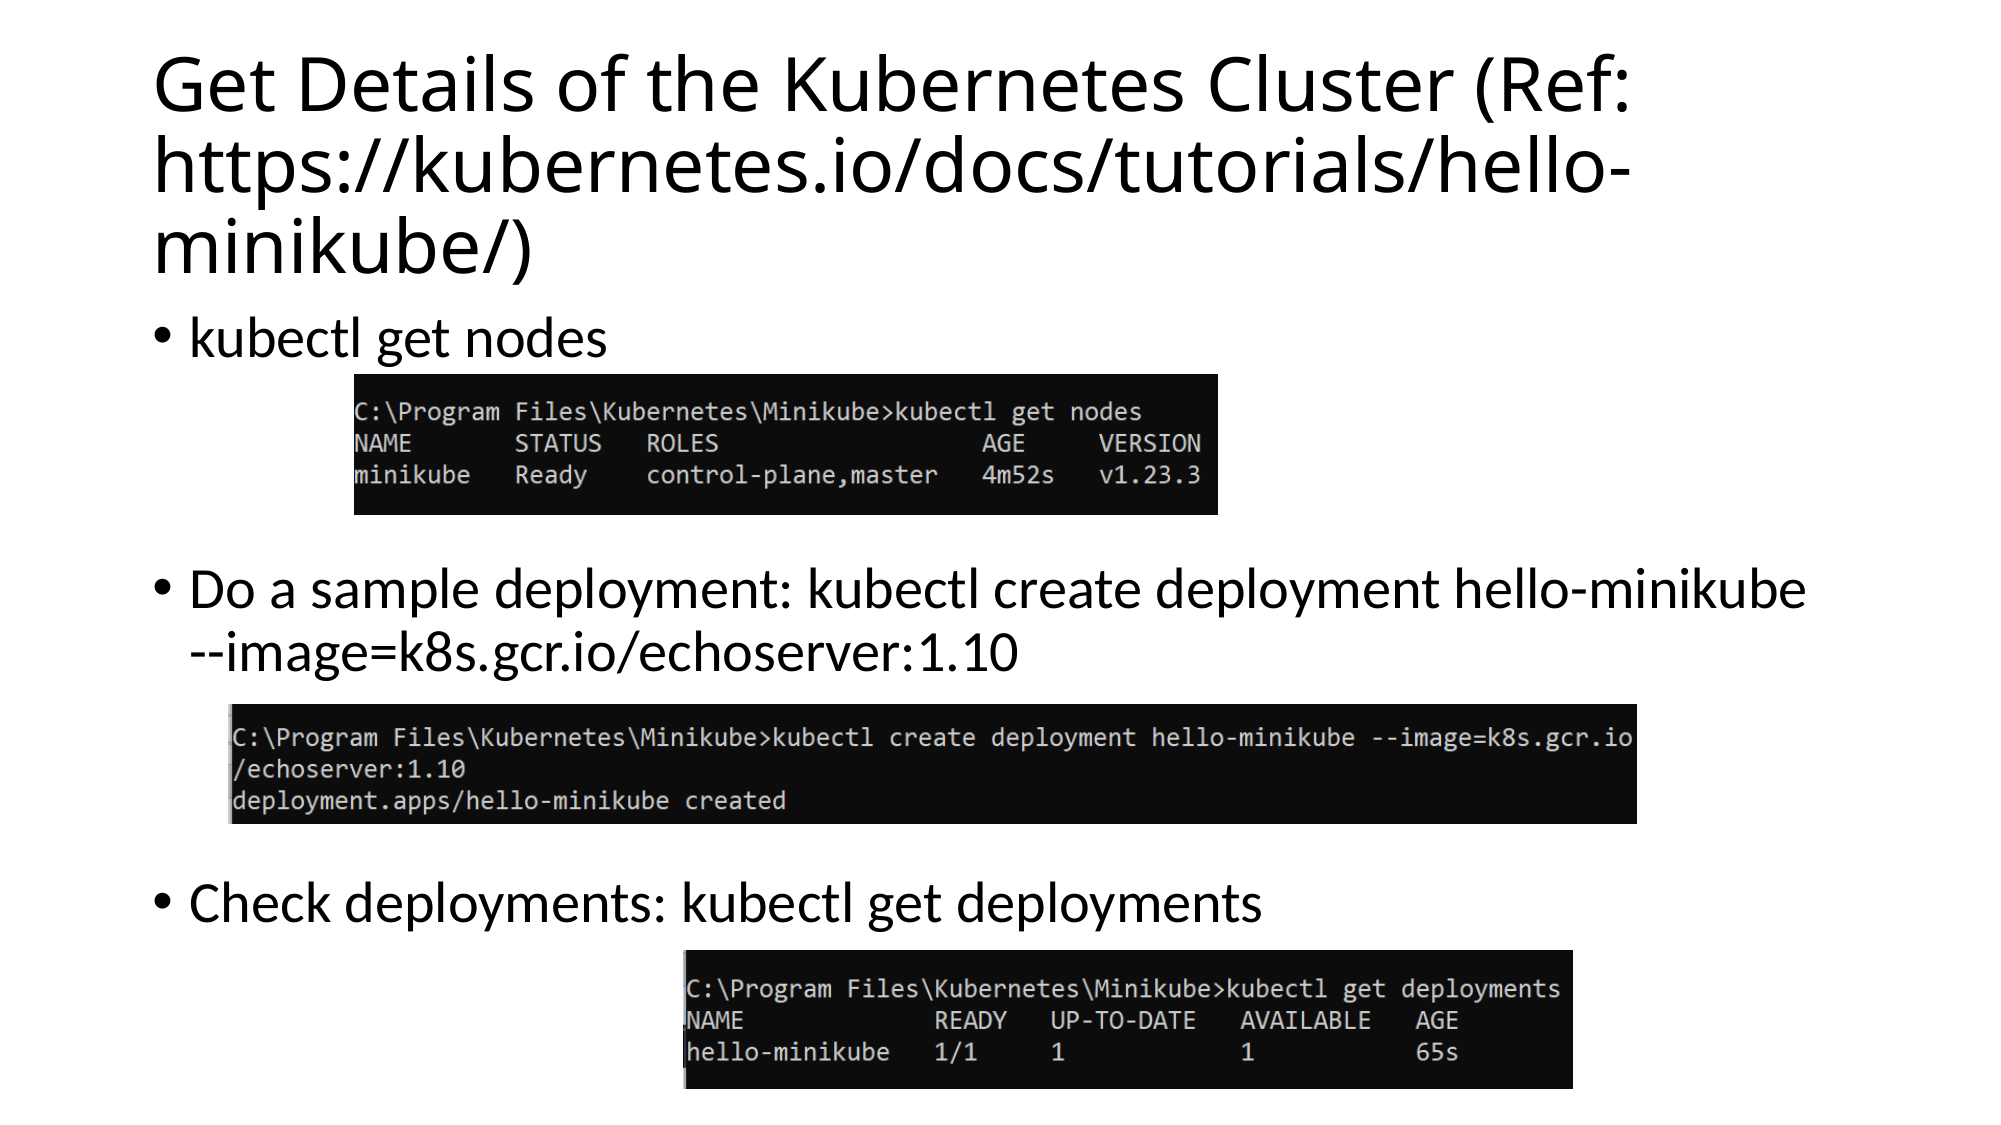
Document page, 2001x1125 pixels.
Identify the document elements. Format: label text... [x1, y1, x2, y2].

picture [354, 374, 1218, 515]
title Get Details of the Kubernetes Cluster (Ref: https://kubernetes.io/docs/tutorials/hello-minikube/) [137, 59, 1863, 278]
picture [228, 704, 1637, 824]
picture [683, 950, 1573, 1089]
list kubectl get nodes Do a sample deployment: kubectl create deployment hello-minikube --image=k8s.gcr.io/echoserver:1.10 Check deployments: kubectl get deployments [137, 299, 1863, 1014]
